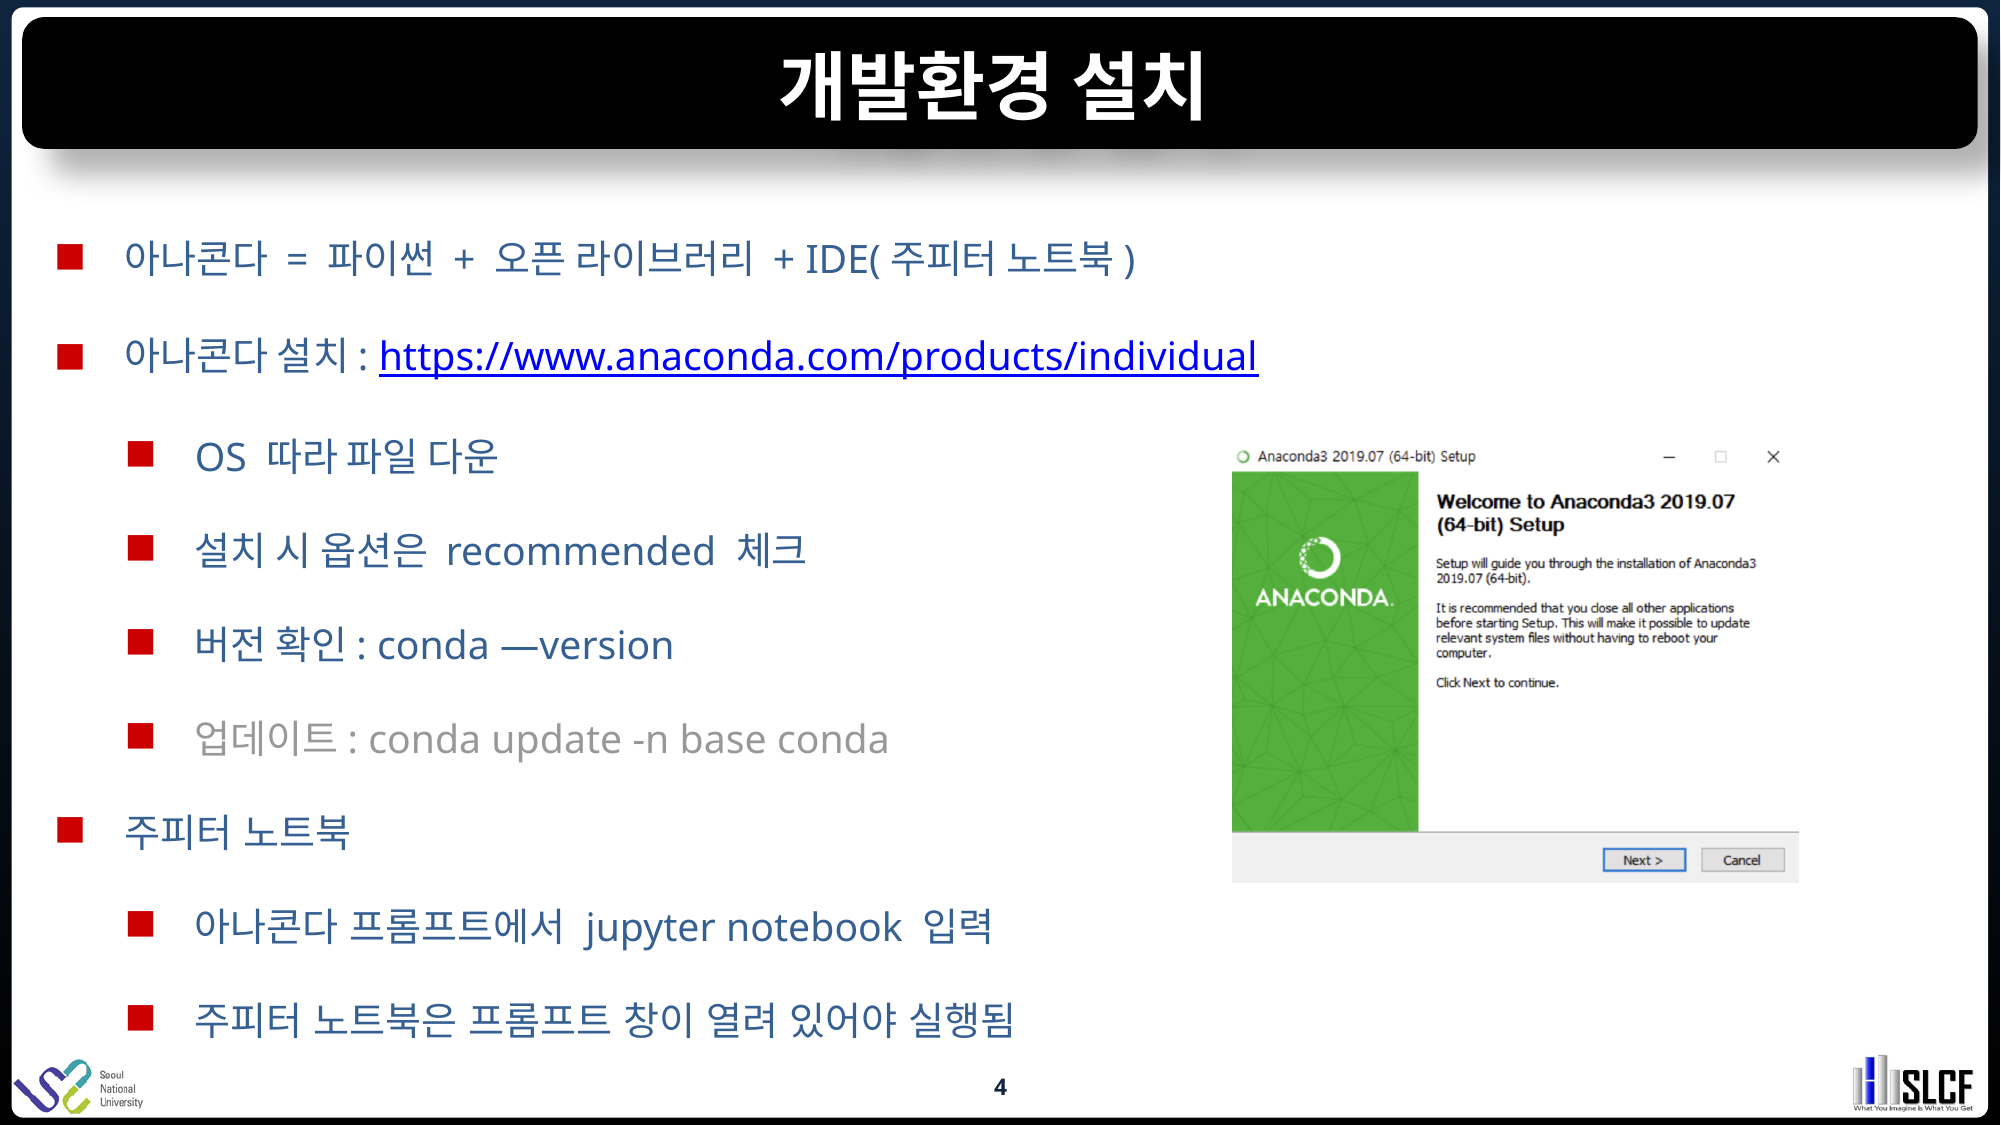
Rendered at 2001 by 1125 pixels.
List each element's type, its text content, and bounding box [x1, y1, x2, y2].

list 아나콘다 = 파이썬 + 오픈 라이브러리 + IDE(주피터 노트북) 아나콘다 설치: https://www.anaconda.com/products/individual OS 따라 파일 다운 설치 시 옵션은 recommended 체크 버전 확인: conda —version 업데이트: conda update -n base conda 주피터 노트북 아나콘다 프롬프트에서 jupyter notebook 입력 주피터 노트북은 프롬프트 창이 열려 있어야 실행됨 [53, 210, 1951, 1050]
picture [1852, 1054, 1975, 1112]
title 개발환경 설치 [39, 19, 1949, 150]
slide_number 4 [989, 1073, 1012, 1102]
picture [12, 1058, 143, 1114]
picture [1232, 445, 1799, 883]
